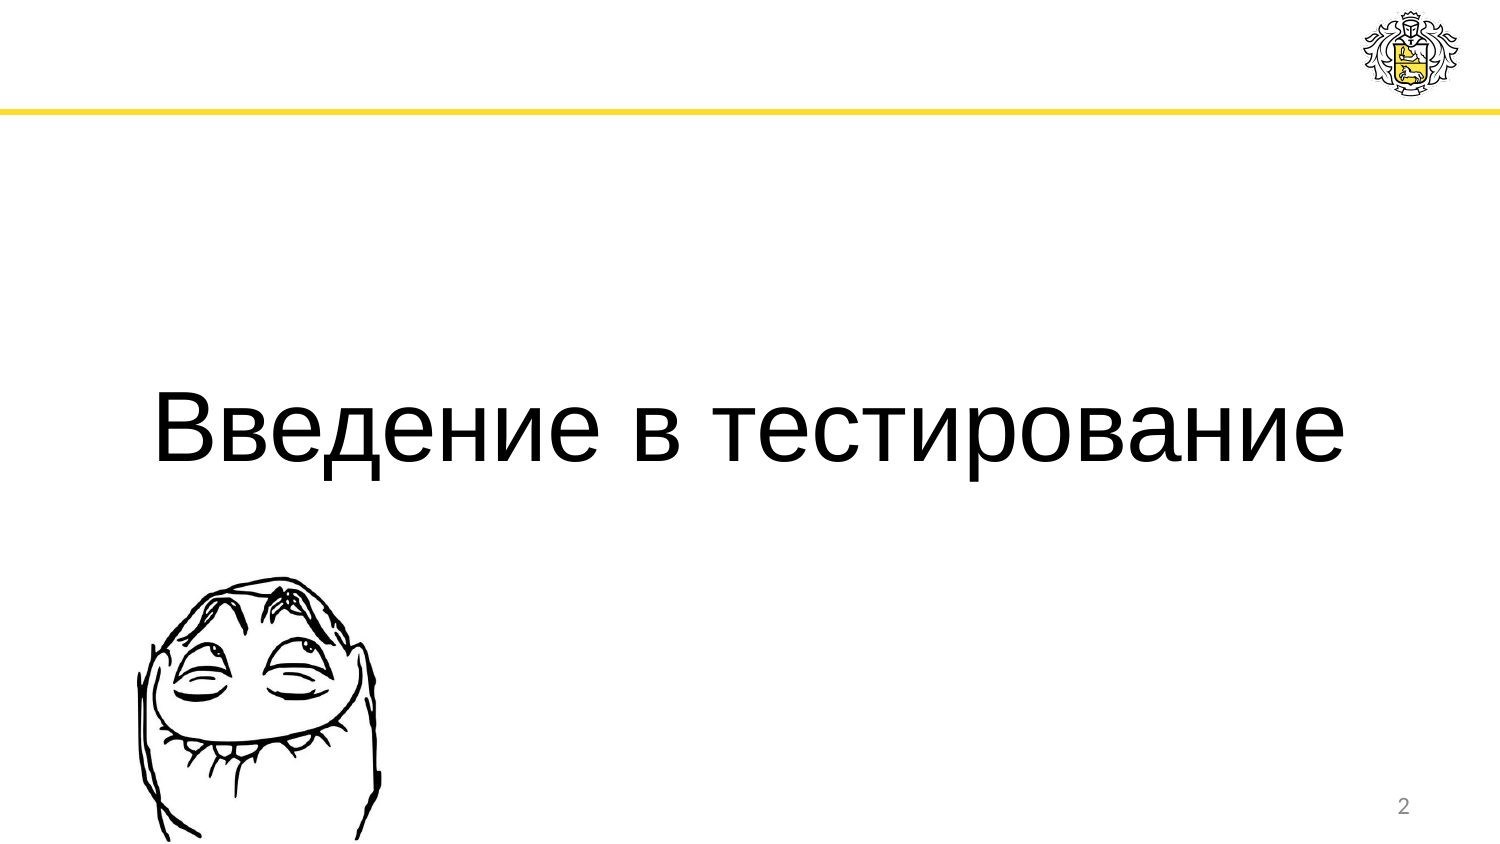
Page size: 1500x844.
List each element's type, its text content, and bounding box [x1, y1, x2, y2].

picture [1425, 2, 1461, 103]
title Введение в тестирование [75, 0, 1425, 844]
picture [131, 572, 385, 844]
